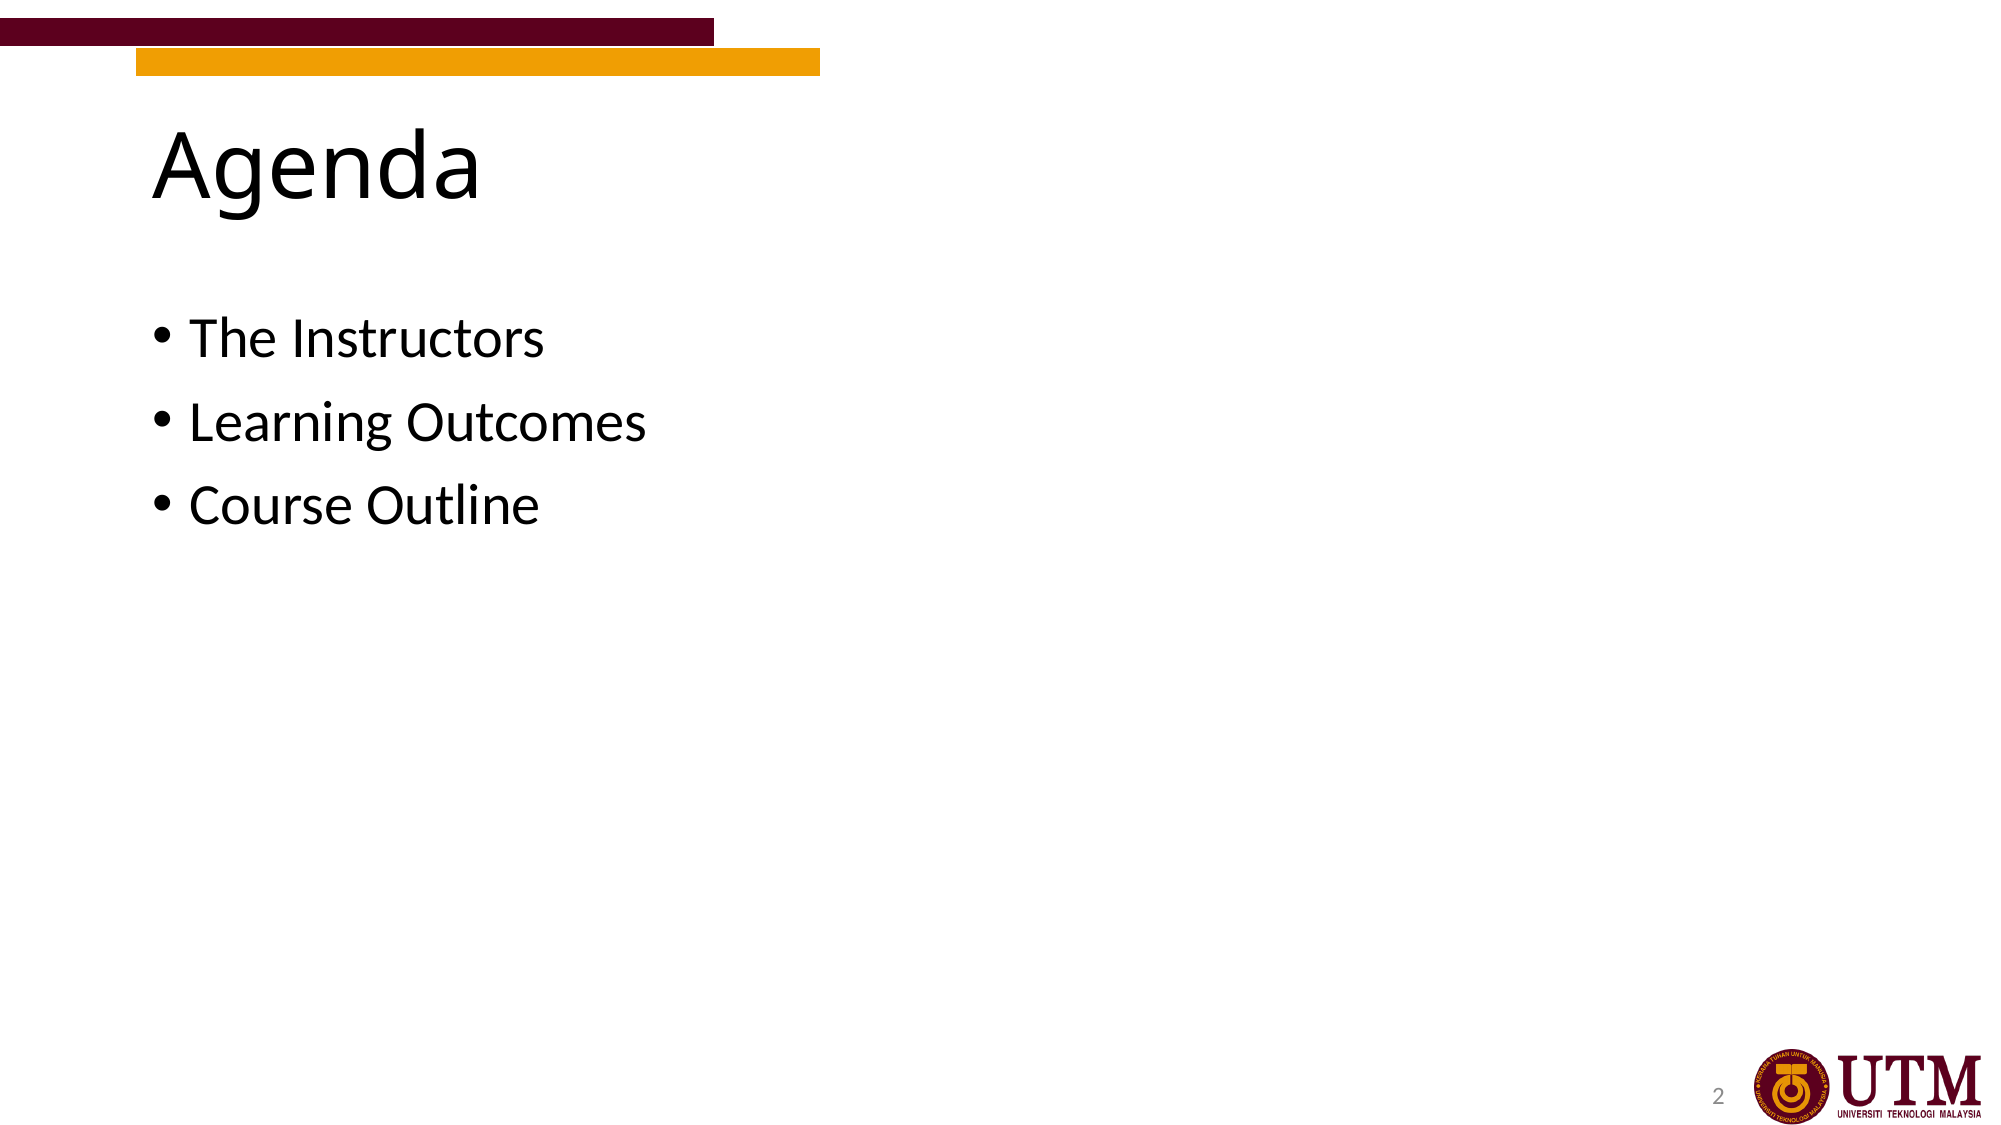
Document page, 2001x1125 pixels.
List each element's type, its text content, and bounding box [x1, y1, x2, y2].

slide_number 2 [1289, 1064, 1740, 1125]
list The Instructors Learning Outcomes Course Outline [137, 299, 1863, 1014]
picture [1754, 1049, 1981, 1125]
title Agenda [137, 59, 1863, 278]
